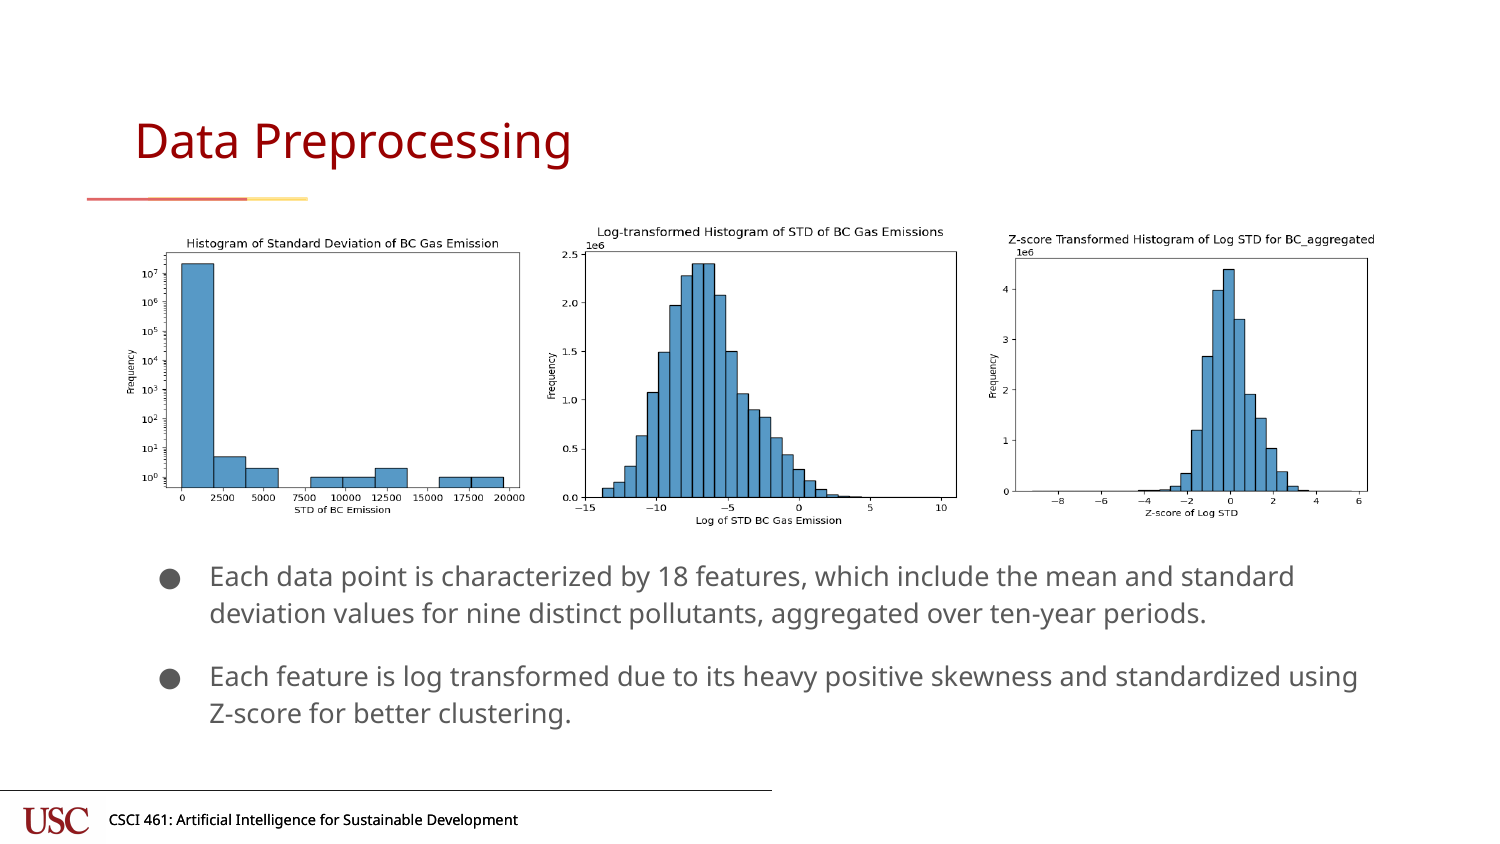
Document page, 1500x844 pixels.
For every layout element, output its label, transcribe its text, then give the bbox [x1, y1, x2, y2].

picture [981, 228, 1381, 524]
picture [119, 231, 532, 521]
title Data Preprocessing [119, 95, 1381, 183]
list Each data point is characterized by 18 features, which include the mean and standard deviation values for nine distinct pollutants, aggregated over ten-year periods. Each feature is log transformed due to its heavy positive skewness and standardized using Z-score for better clustering. [119, 539, 1381, 821]
picture [539, 220, 963, 533]
picture [10, 796, 106, 844]
